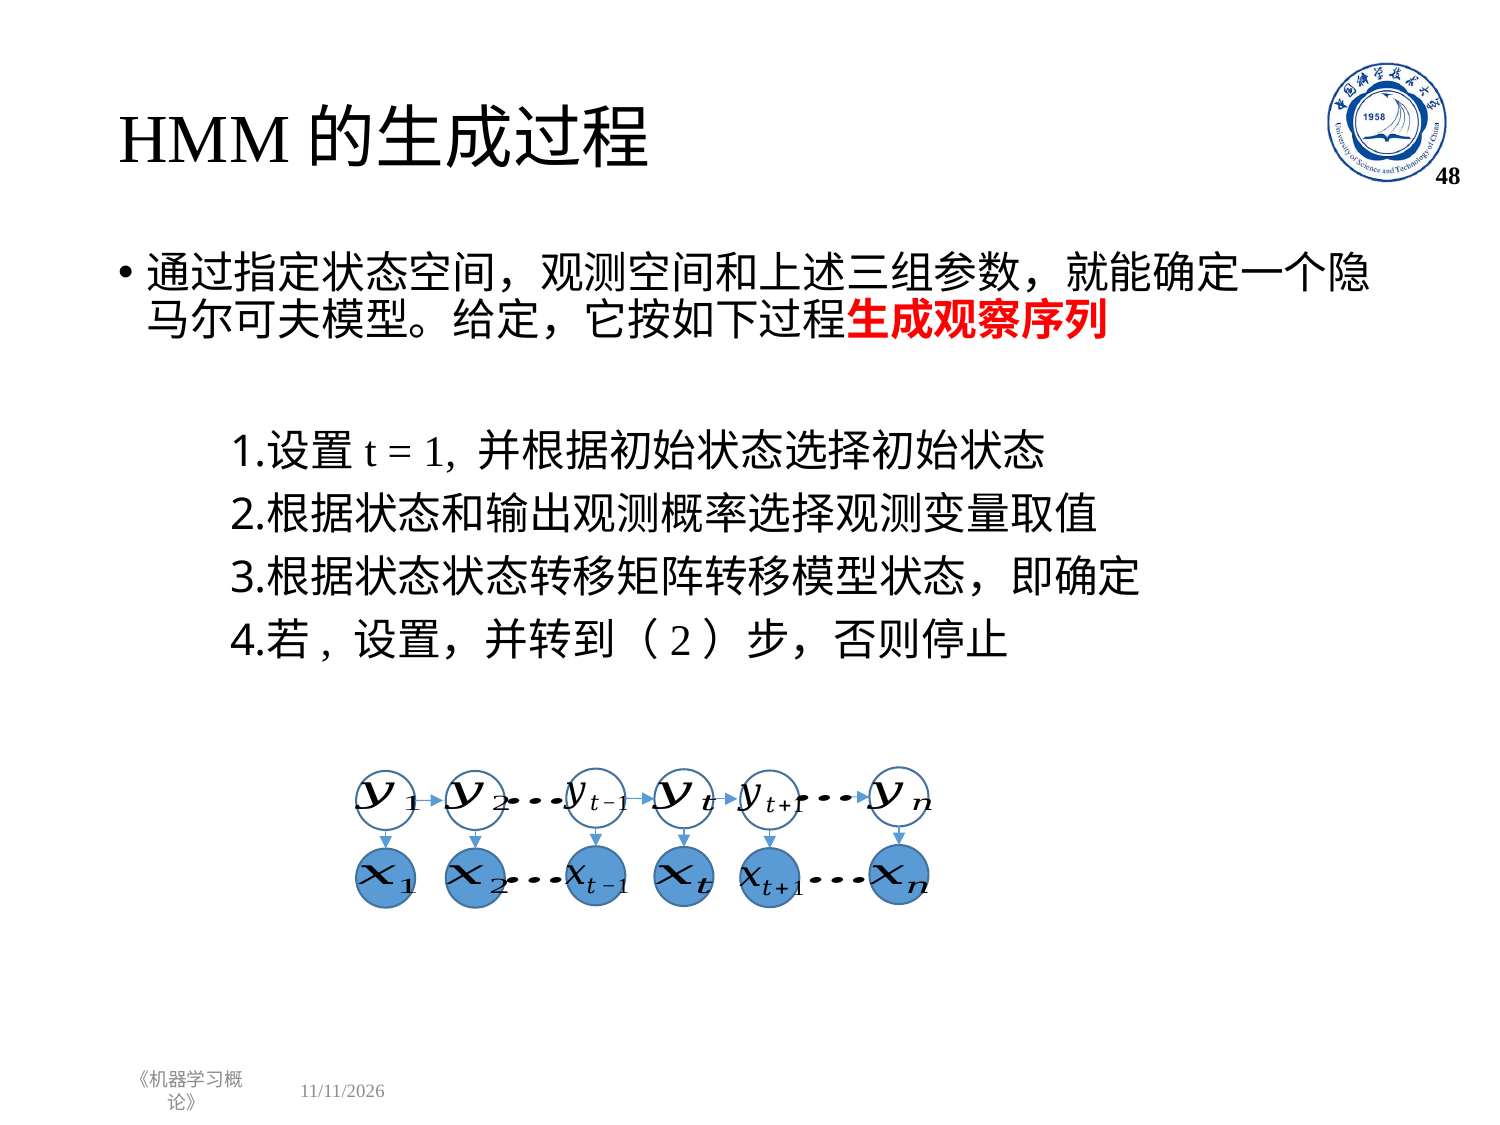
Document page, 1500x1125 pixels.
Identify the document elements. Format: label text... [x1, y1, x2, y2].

picture [1397, 59, 1450, 144]
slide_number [285, 1068, 422, 1113]
footer 《机器学习概论》 [104, 1068, 270, 1113]
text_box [353, 764, 933, 908]
title HMM的生成过程 [103, 59, 1397, 221]
slide_number 48 [1372, 144, 1476, 205]
